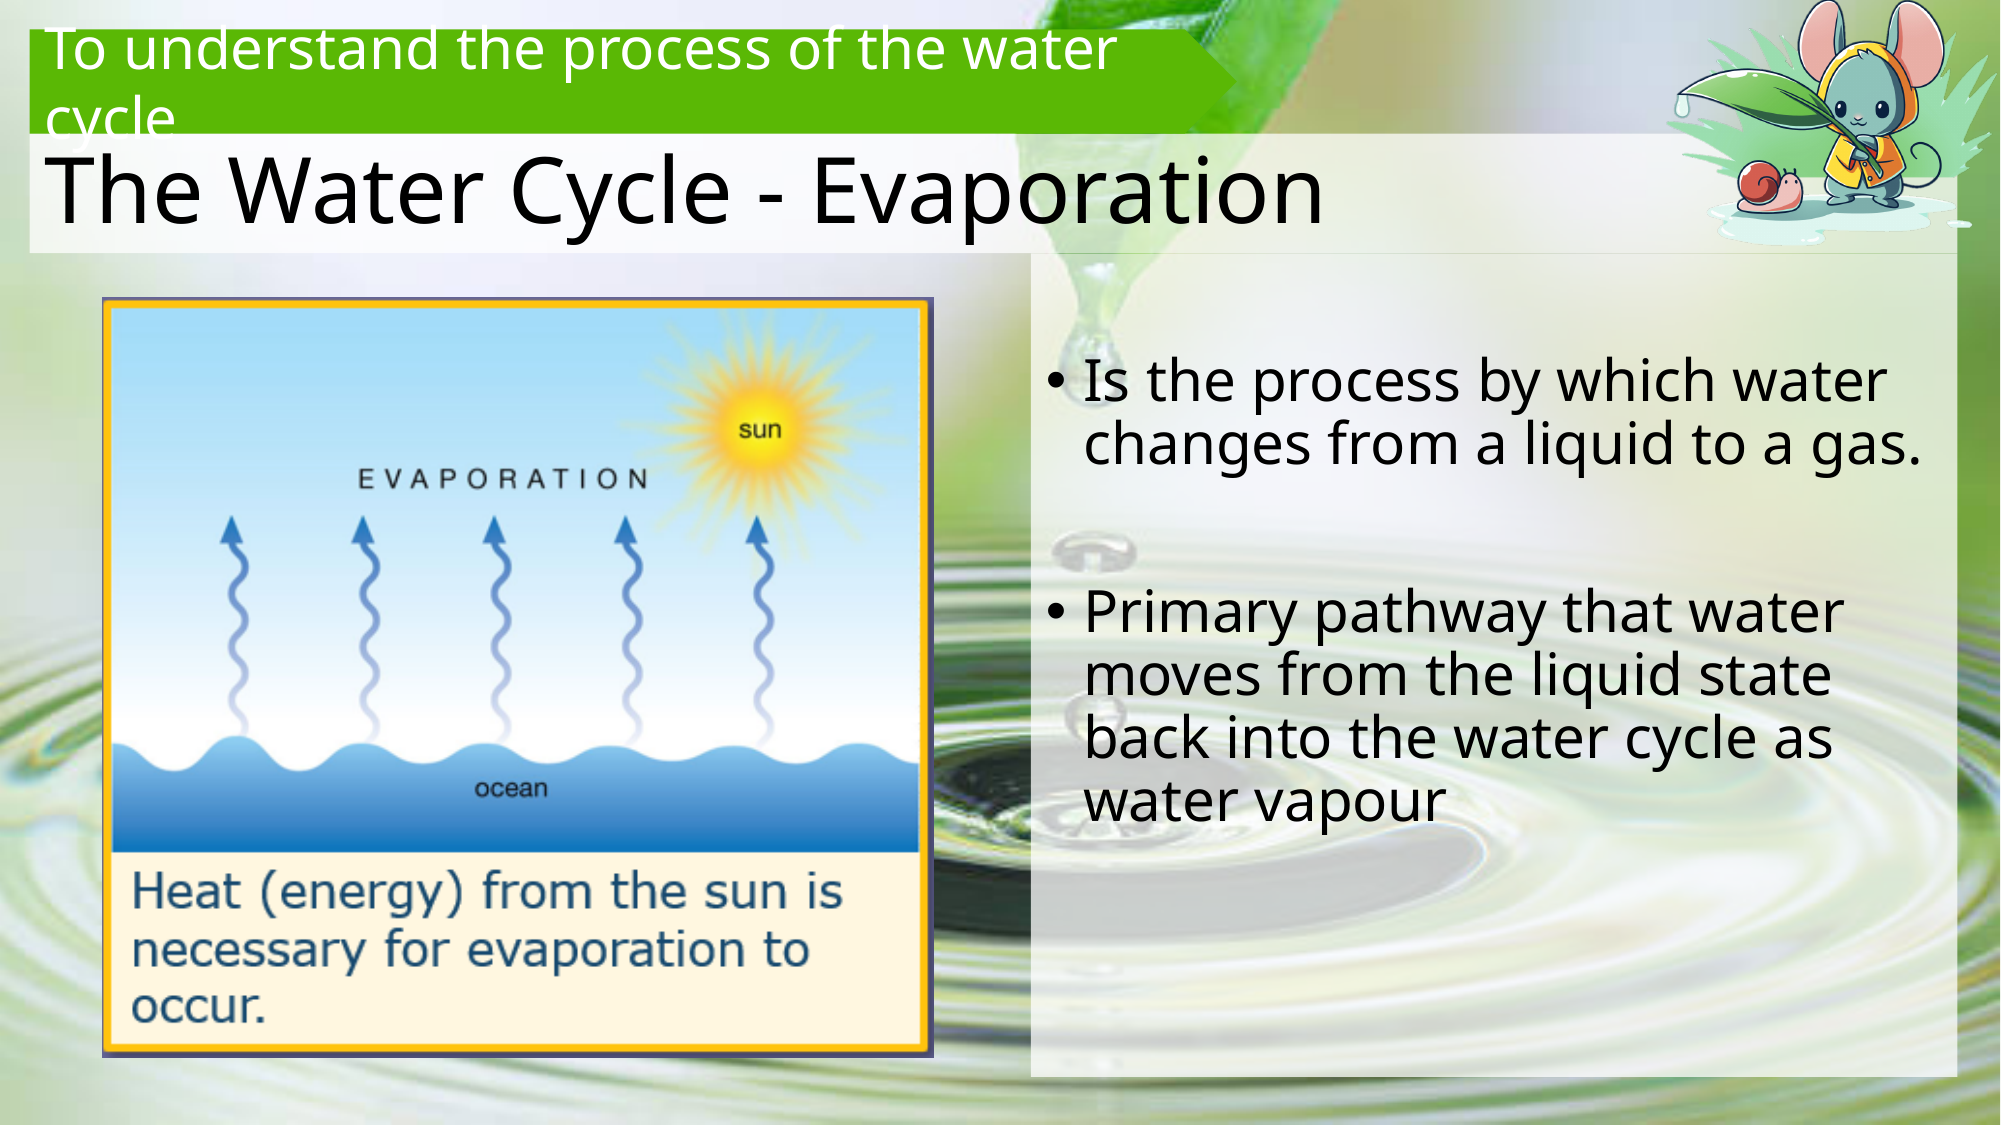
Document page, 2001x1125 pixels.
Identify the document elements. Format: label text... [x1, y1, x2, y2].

picture [0, 0, 2001, 1125]
list Is the process by which water changes from a liquid to a gas. Primary pathway that water moves from the liquid state back into the water cycle as water vapour [1030, 253, 1958, 1077]
text_box To understand the process of the water cycle [28, 28, 1239, 135]
title The Water Cycle - Evaporation [29, 133, 1659, 254]
